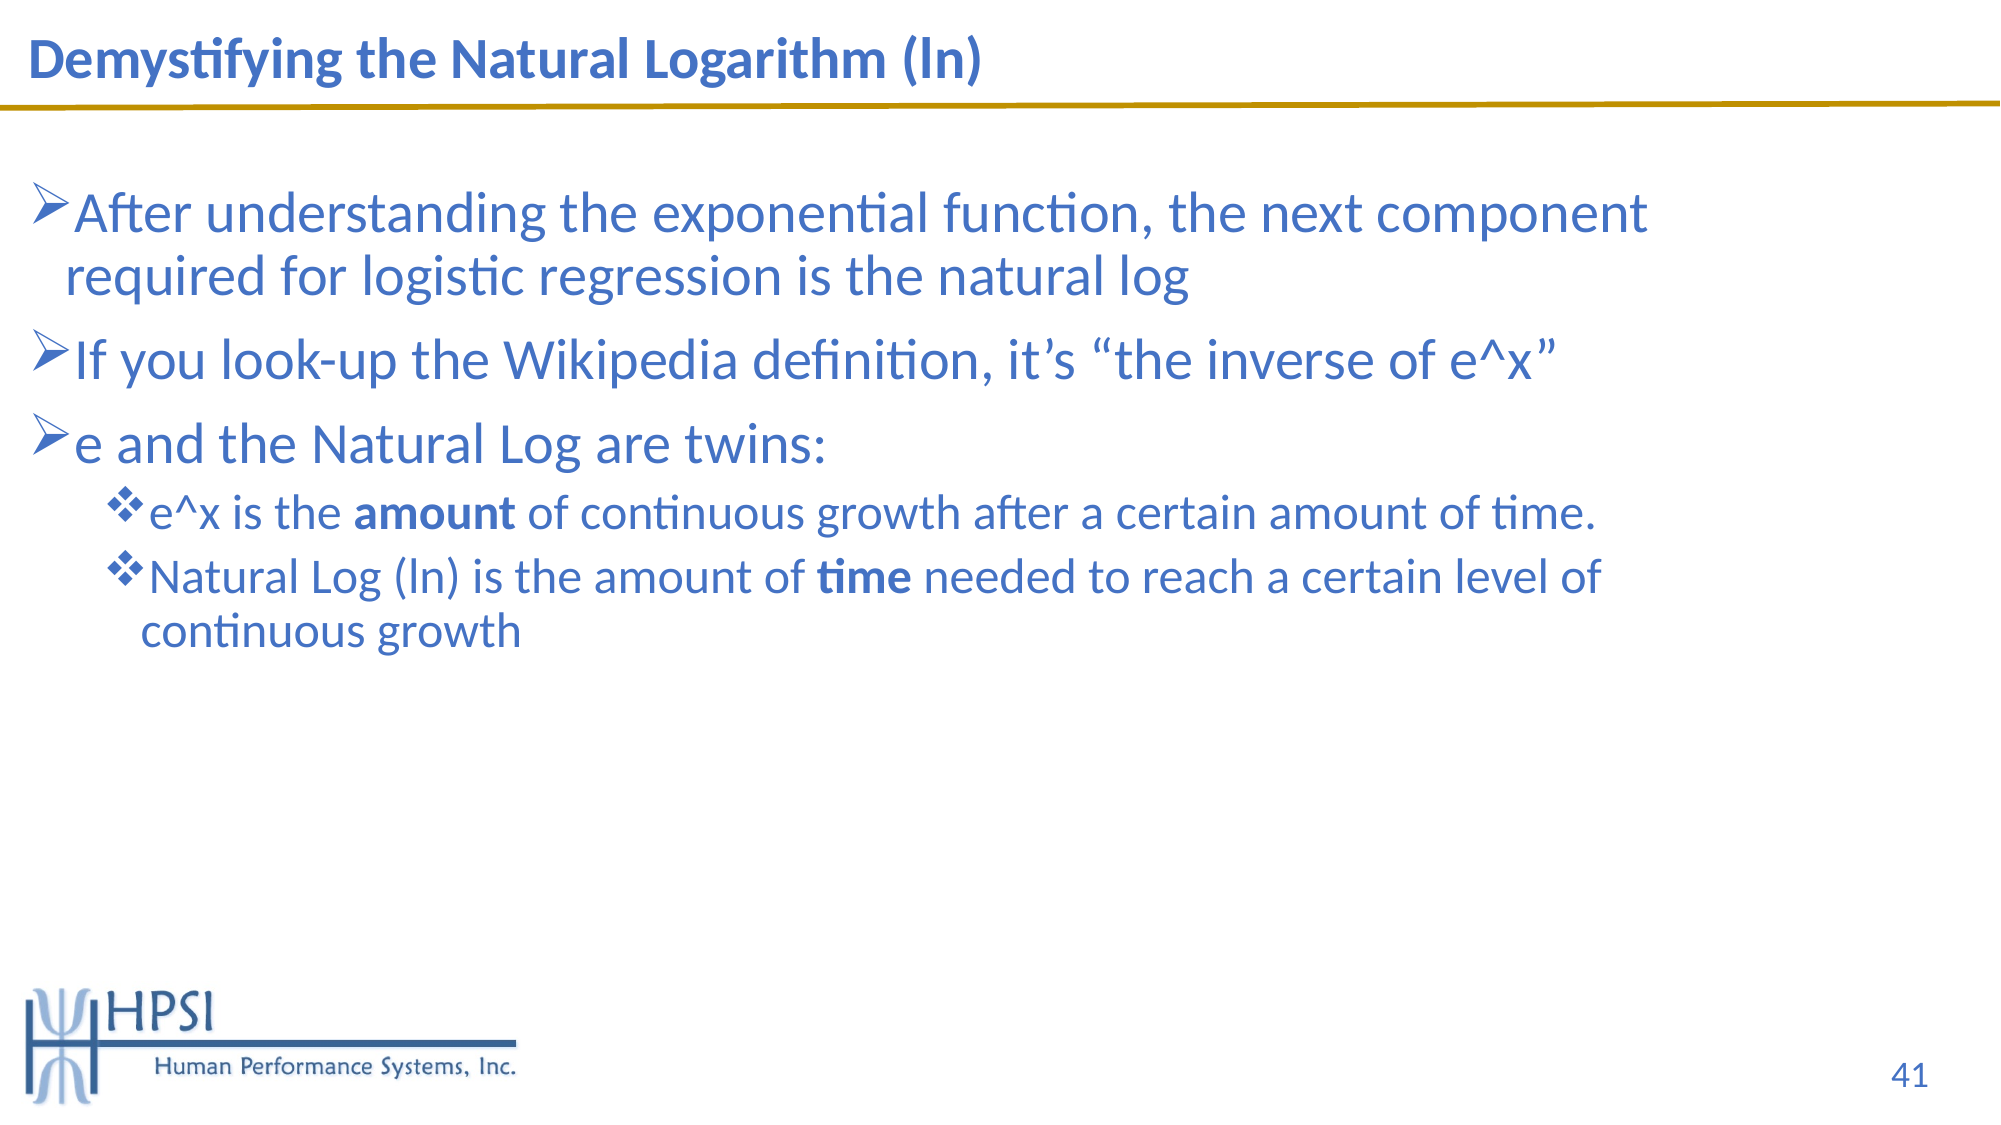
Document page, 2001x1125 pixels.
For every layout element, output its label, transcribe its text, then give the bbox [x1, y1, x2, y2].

picture [21, 981, 524, 1108]
slide_number 41 [1493, 1042, 1944, 1103]
list After understanding the exponential function, the next component required for logistic regression is the natural log If you look-up the Wikipedia definition, it’s “the inverse of e^x” e and the Natural Log are twins: e^x is the amount of continuous growth after a certain amount of time. Natural Log (ln) is the amount of time needed to reach a certain level of continuous growth [13, 175, 1739, 889]
title Demystifying the Natural Logarithm (ln) [13, 0, 1739, 120]
